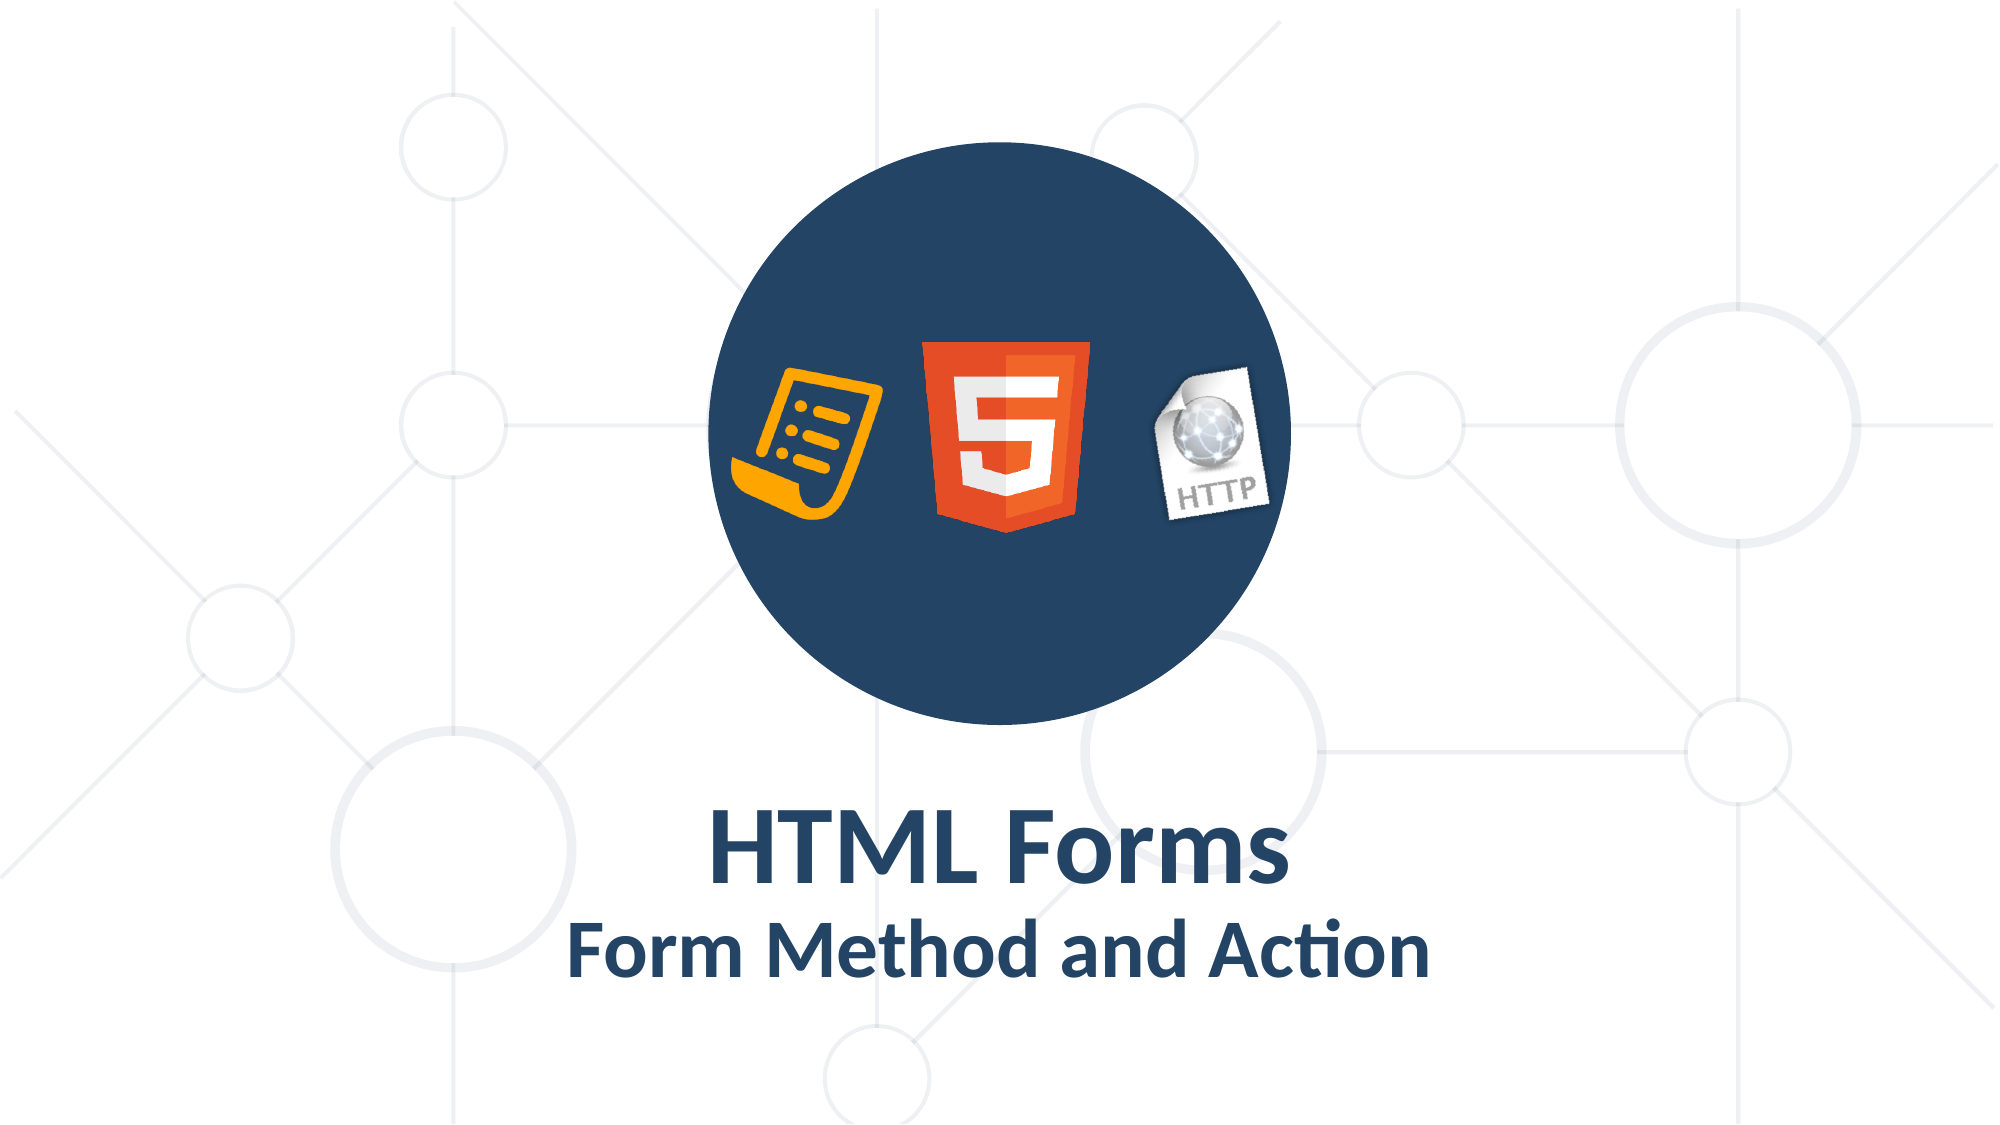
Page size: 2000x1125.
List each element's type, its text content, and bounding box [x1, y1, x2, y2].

picture [886, 337, 1296, 533]
list Form Method and Action [100, 900, 1899, 983]
list HTML Forms [100, 771, 1899, 898]
picture [730, 367, 883, 521]
